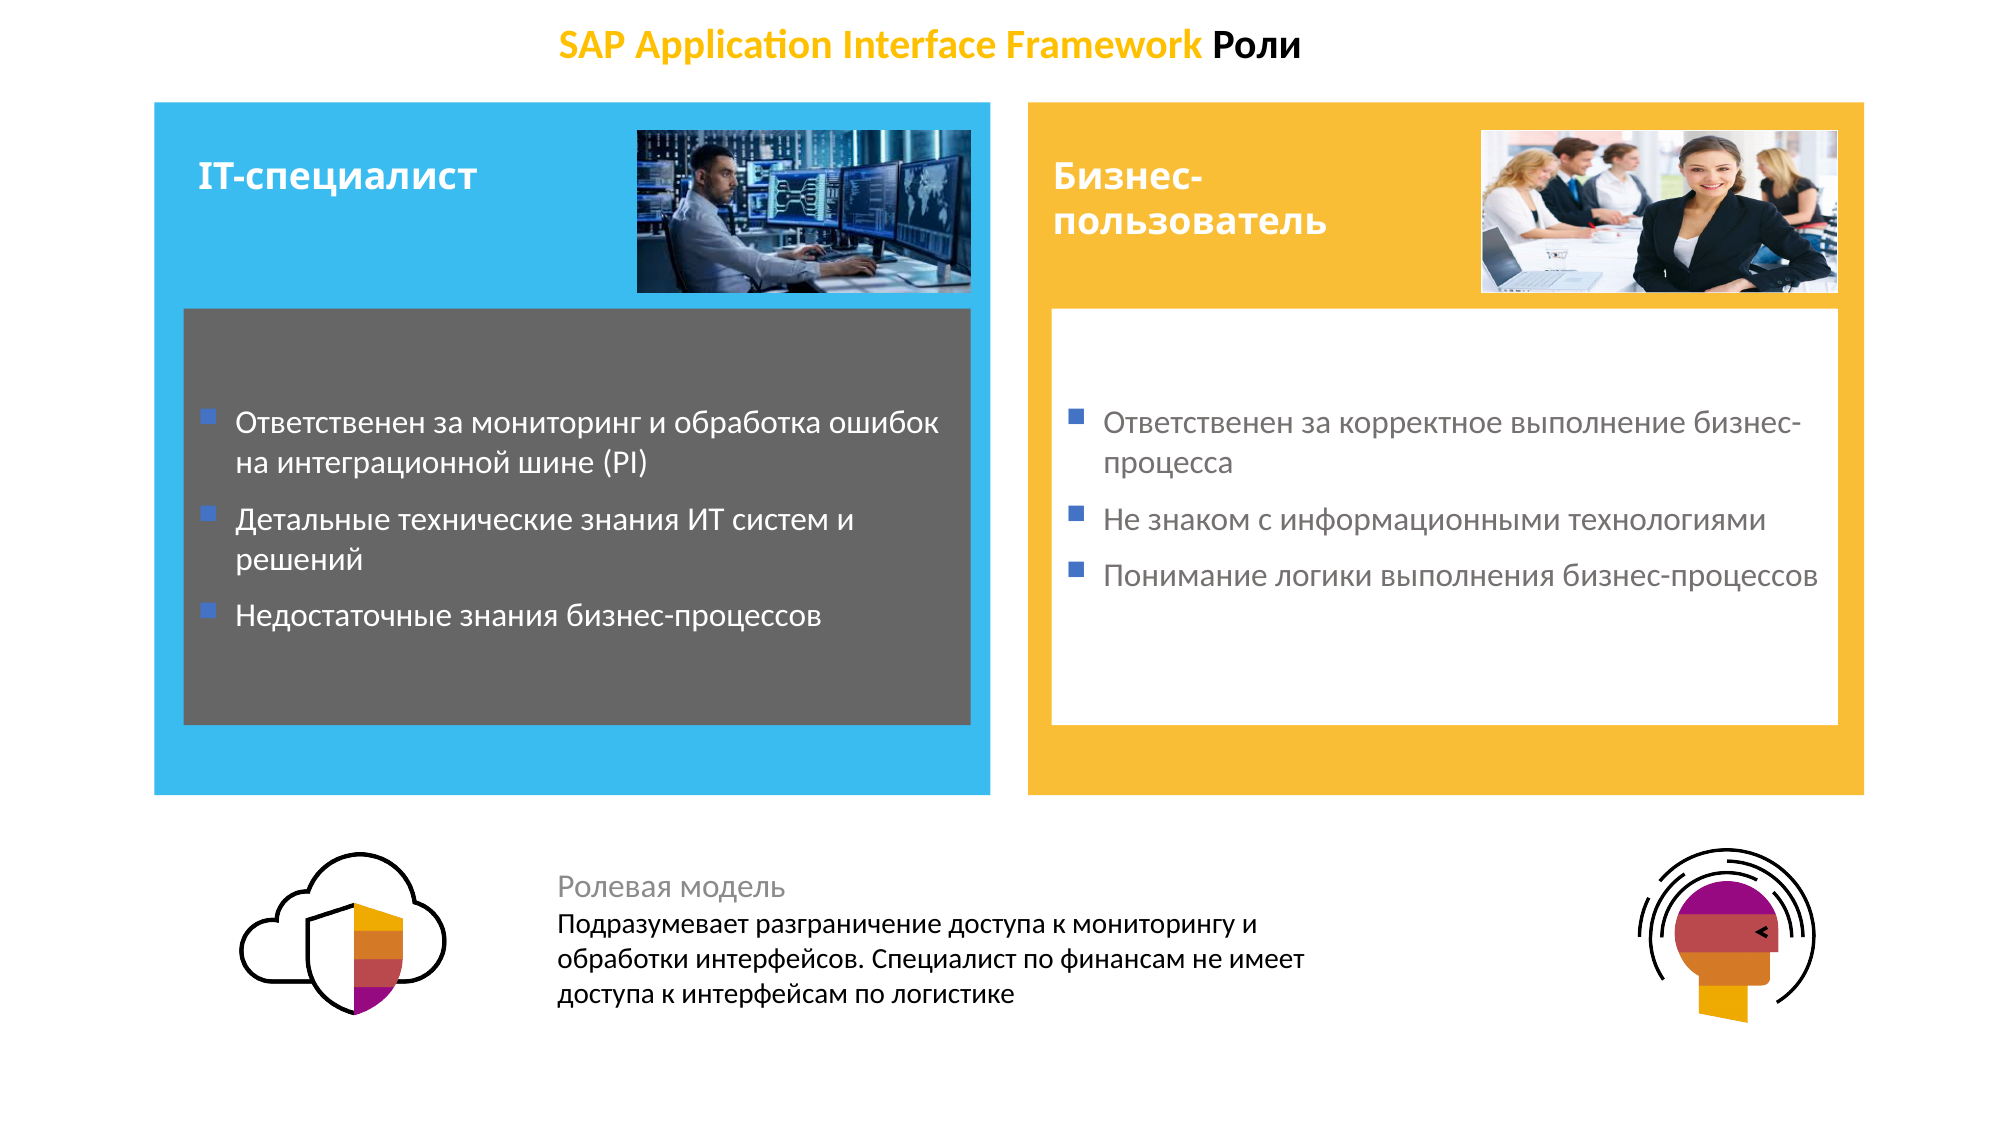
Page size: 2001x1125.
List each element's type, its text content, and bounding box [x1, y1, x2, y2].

picture [1481, 130, 1838, 293]
text_box Ответственен за корректное выполнение бизнес-процесса Не знаком с информационными технологиями Понимание логики выполнения бизнес-процессов [1051, 308, 1839, 726]
text_box Бизнес-пользователь [1037, 144, 1424, 250]
text_box IT-специалист [183, 144, 510, 205]
text_box SAP Application Interface Framework Роли [544, 9, 1456, 75]
text_box Ролевая модель Подразумевает разграничение доступа к мониторингу и обработки интерфейсов. Специалист по финансам не имеет доступа к интерфейсам по логистике [490, 833, 1342, 1040]
picture [203, 795, 490, 1081]
text_box [153, 101, 991, 796]
picture [637, 130, 971, 293]
picture [1615, 826, 1838, 1050]
text_box [1027, 101, 1865, 796]
text_box Ответственен за мониторинг и обработка ошибок на интеграционной шине (PI) Детальные технические знания ИТ систем и решений Недостаточные знания бизнес-процессов [183, 308, 972, 726]
